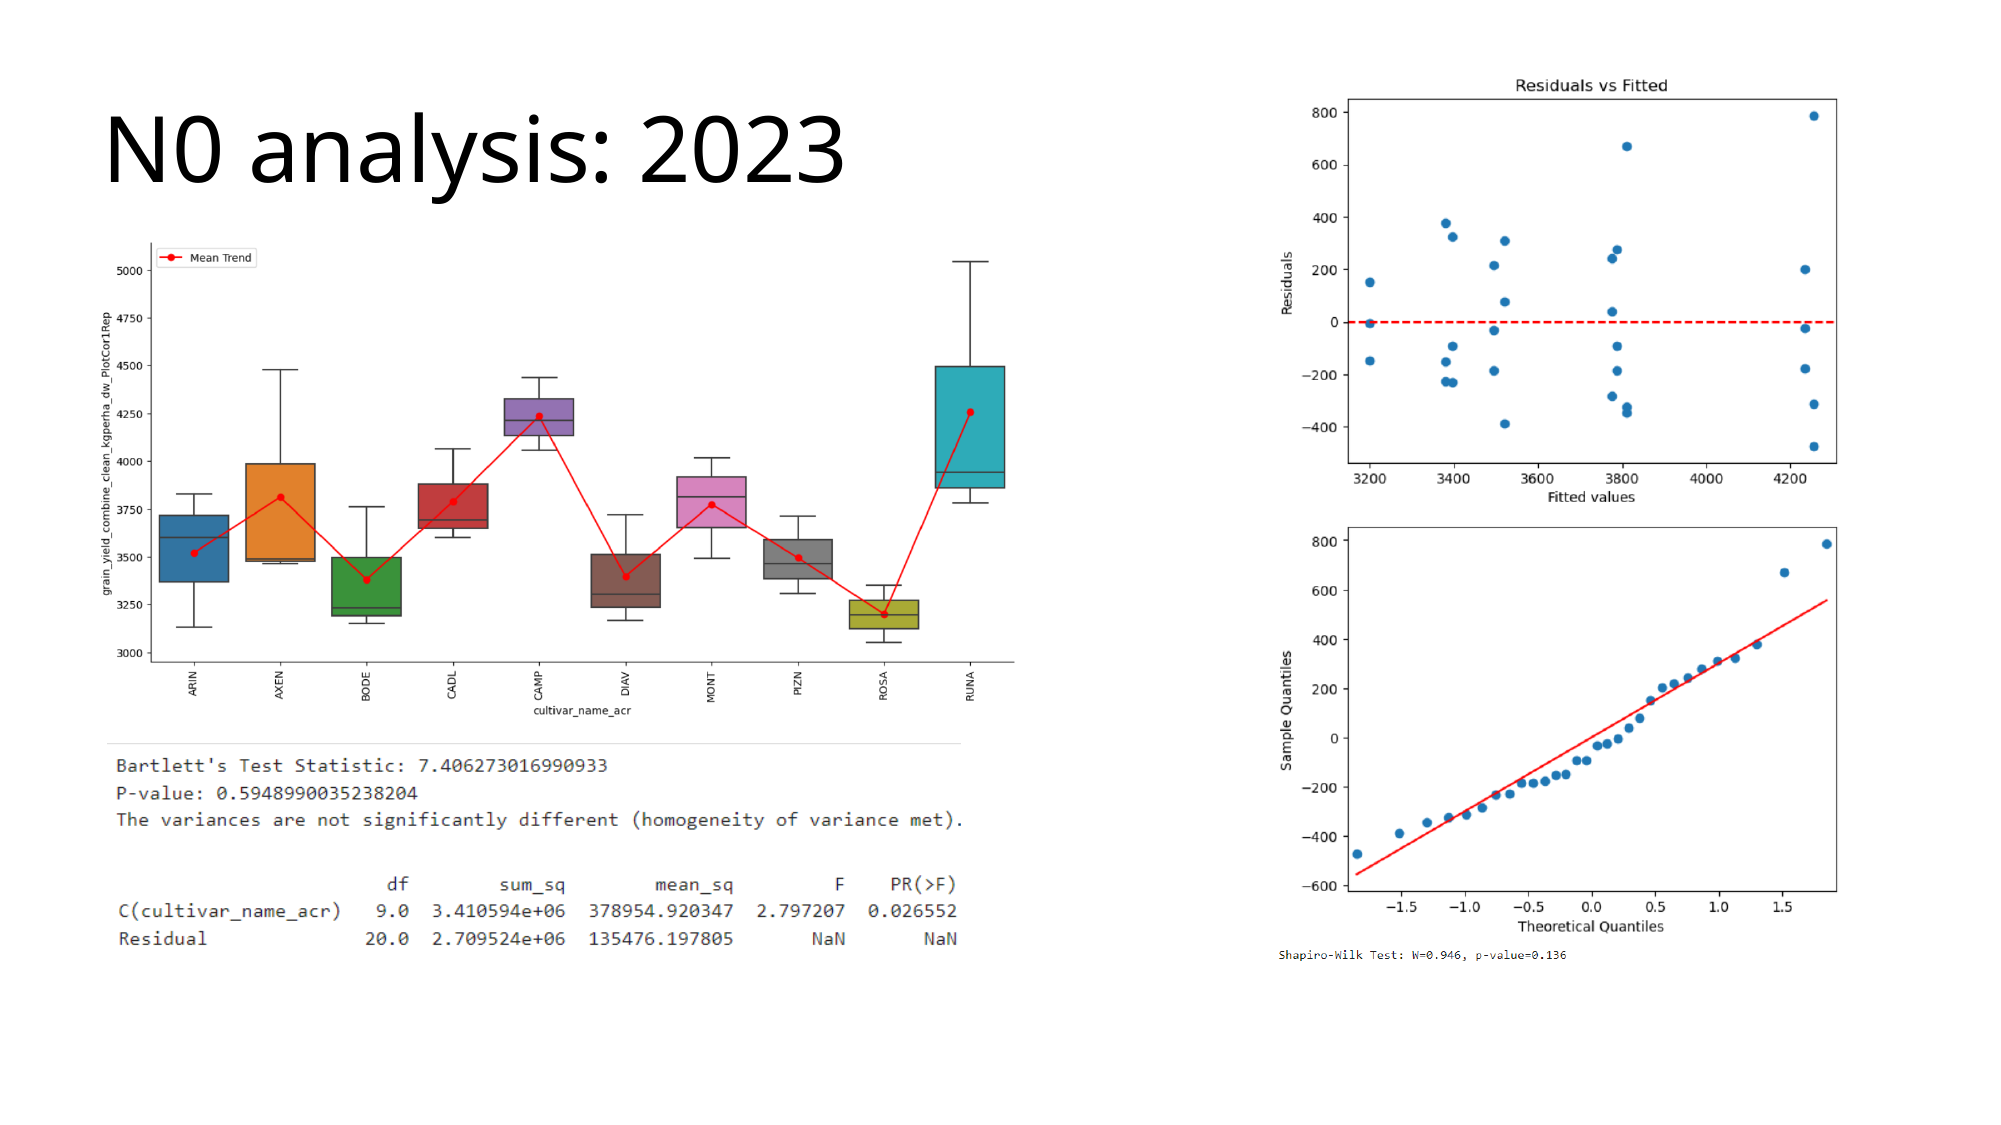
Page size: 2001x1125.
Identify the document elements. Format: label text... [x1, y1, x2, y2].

picture [1266, 69, 1851, 968]
picture [87, 238, 1021, 720]
picture [107, 869, 981, 959]
picture [107, 742, 961, 831]
title N0 analysis: 2023 [87, 44, 1813, 262]
